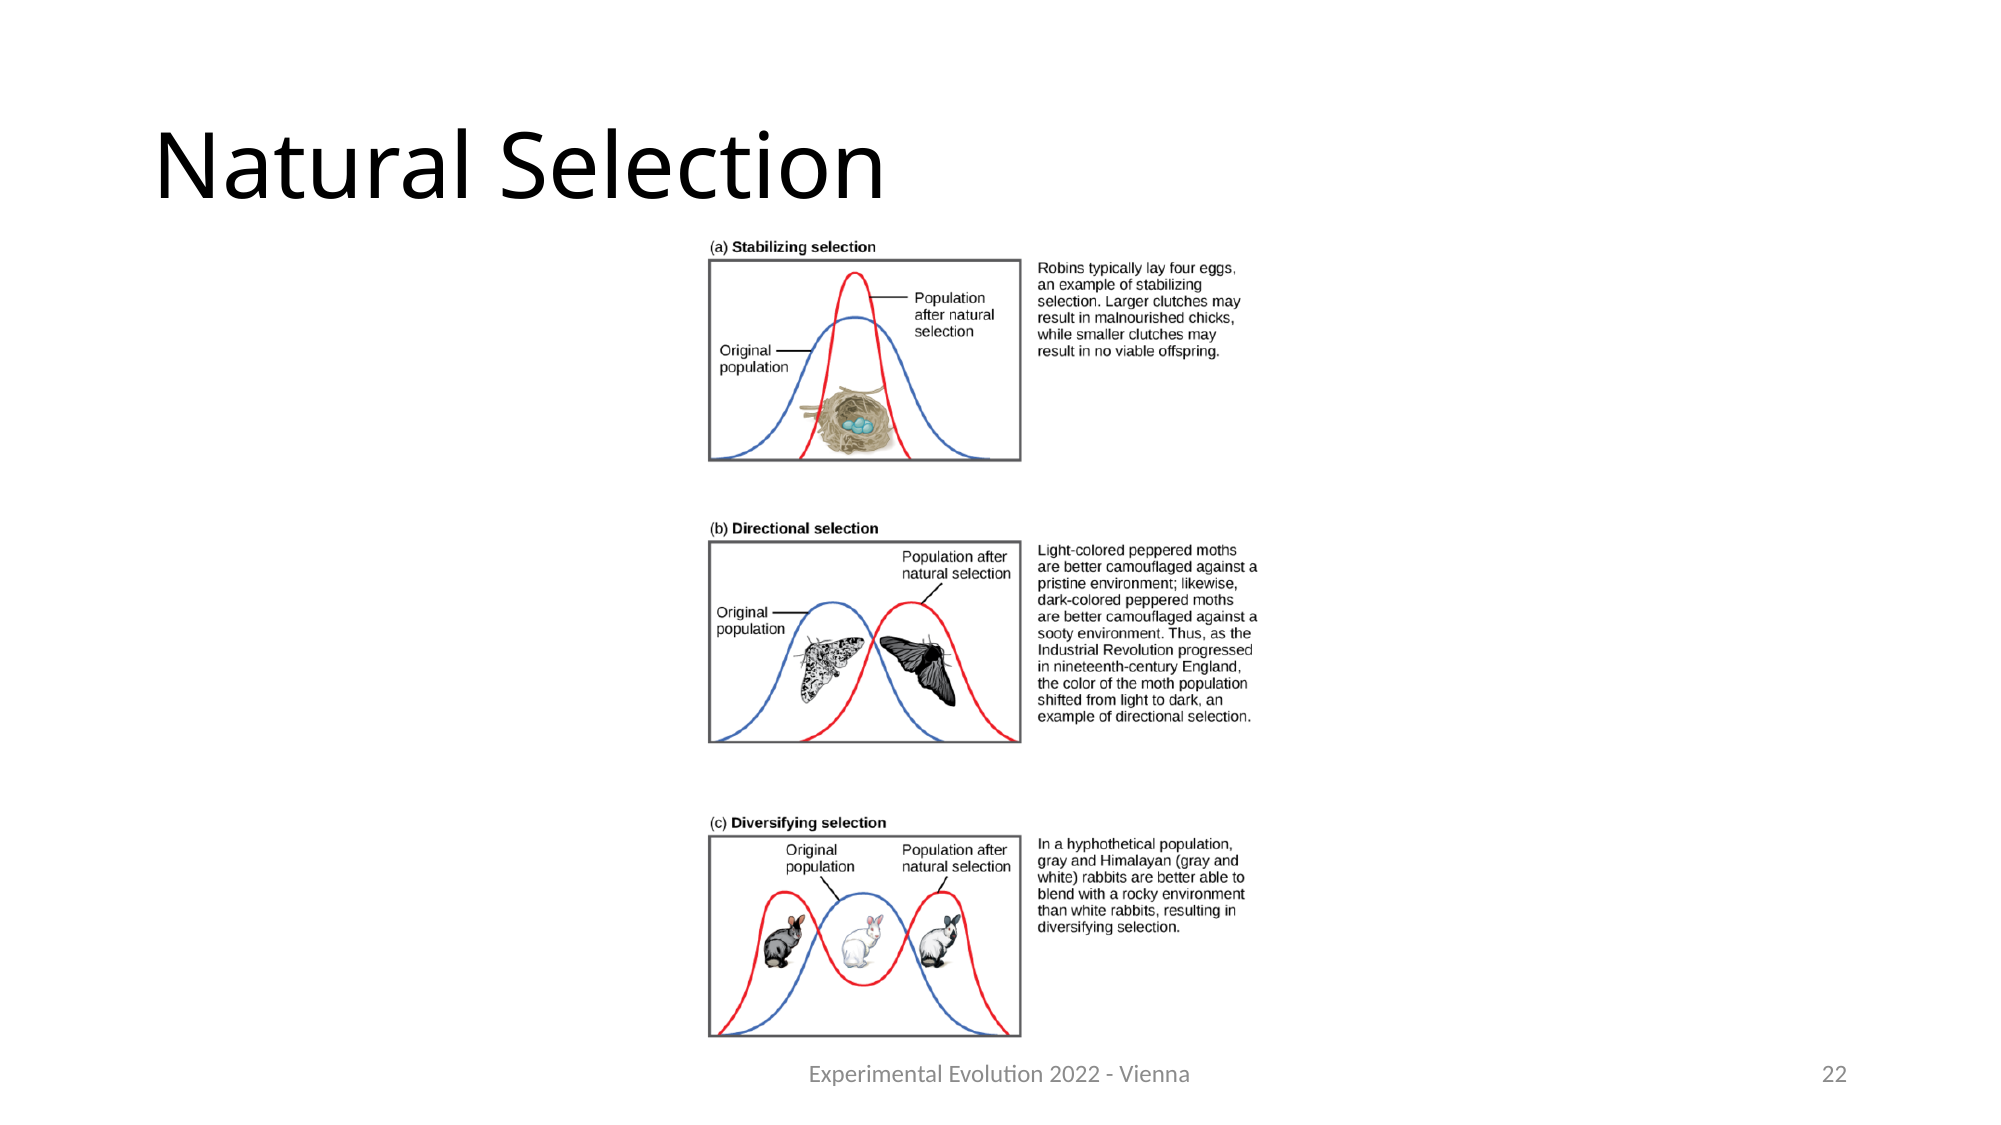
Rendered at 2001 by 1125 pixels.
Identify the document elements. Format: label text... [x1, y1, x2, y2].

picture [695, 804, 1275, 1043]
title Natural Selection [137, 59, 1863, 278]
picture [695, 234, 1275, 473]
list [695, 519, 1275, 758]
footer Experimental Evolution 2022 - Vienna [662, 1042, 1338, 1103]
slide_number 22 [1412, 1042, 1863, 1103]
